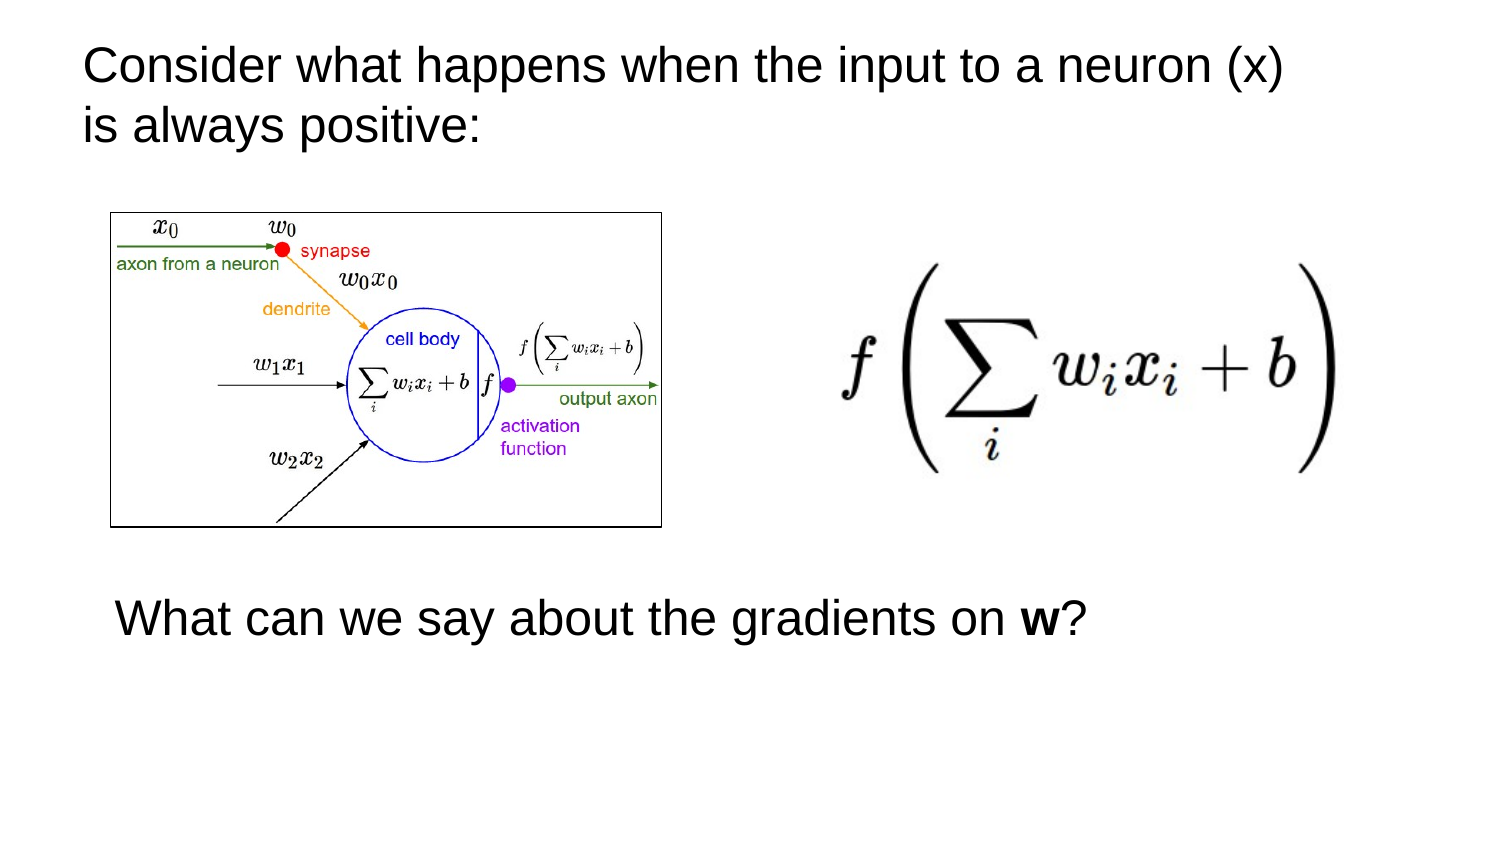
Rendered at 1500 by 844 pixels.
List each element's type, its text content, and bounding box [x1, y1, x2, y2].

picture [830, 250, 1344, 489]
text_box Consider what happens when the input to a neuron (x) is always positive: [67, 17, 1433, 184]
picture [111, 212, 662, 527]
text_box What can we say about the gradients on w? [99, 570, 1141, 668]
